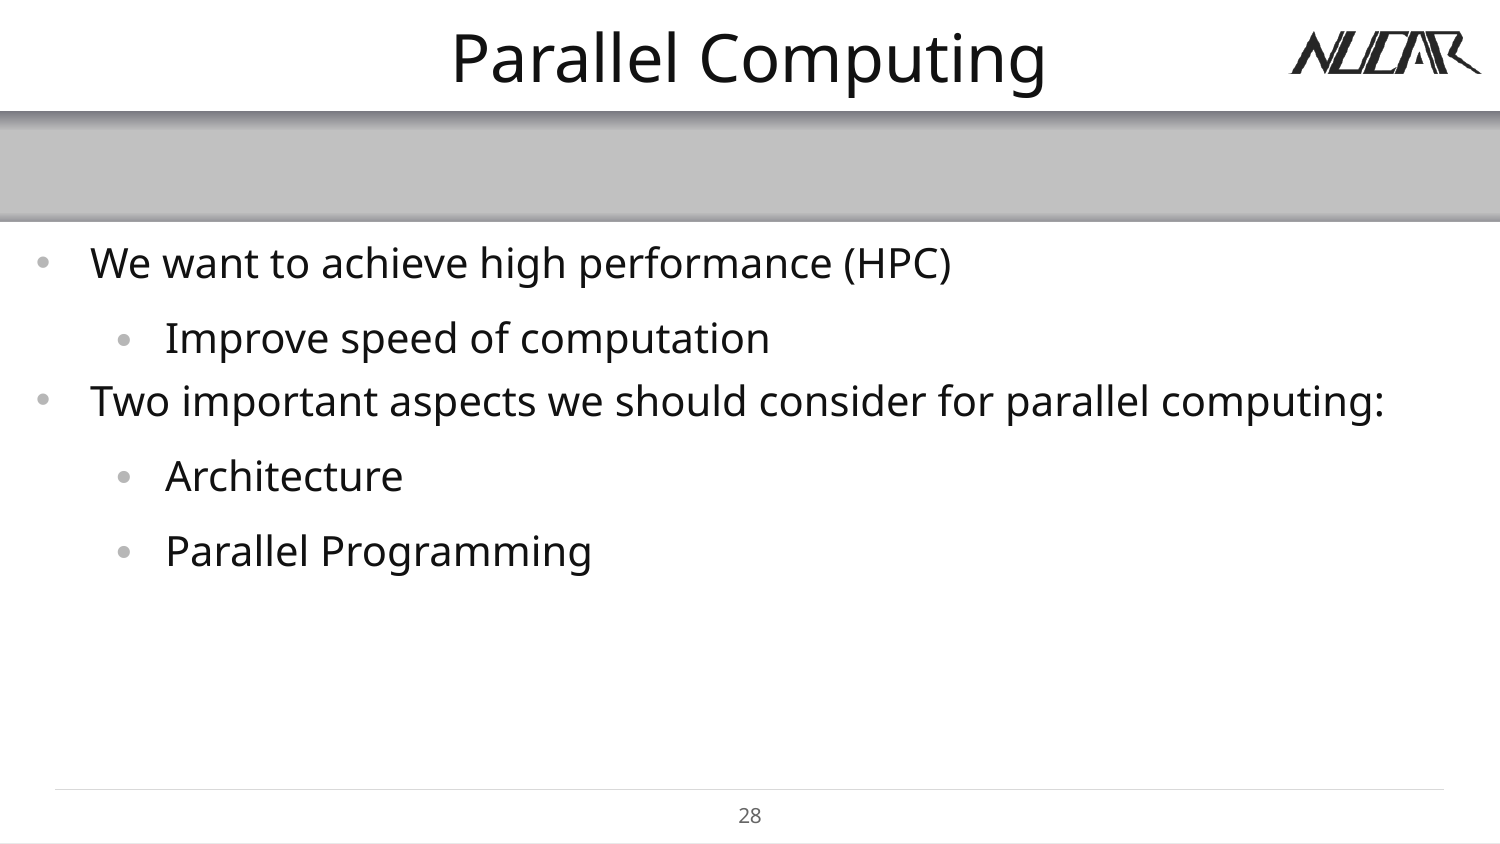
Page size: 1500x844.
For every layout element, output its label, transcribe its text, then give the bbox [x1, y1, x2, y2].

title Parallel Computing [97, 0, 1403, 111]
list We want to achieve high performance (HPC) Improve speed of computation Two important aspects we should consider for parallel computing: Architecture Parallel Programming [0, 221, 1500, 735]
slide_number 28 [97, 789, 1403, 844]
